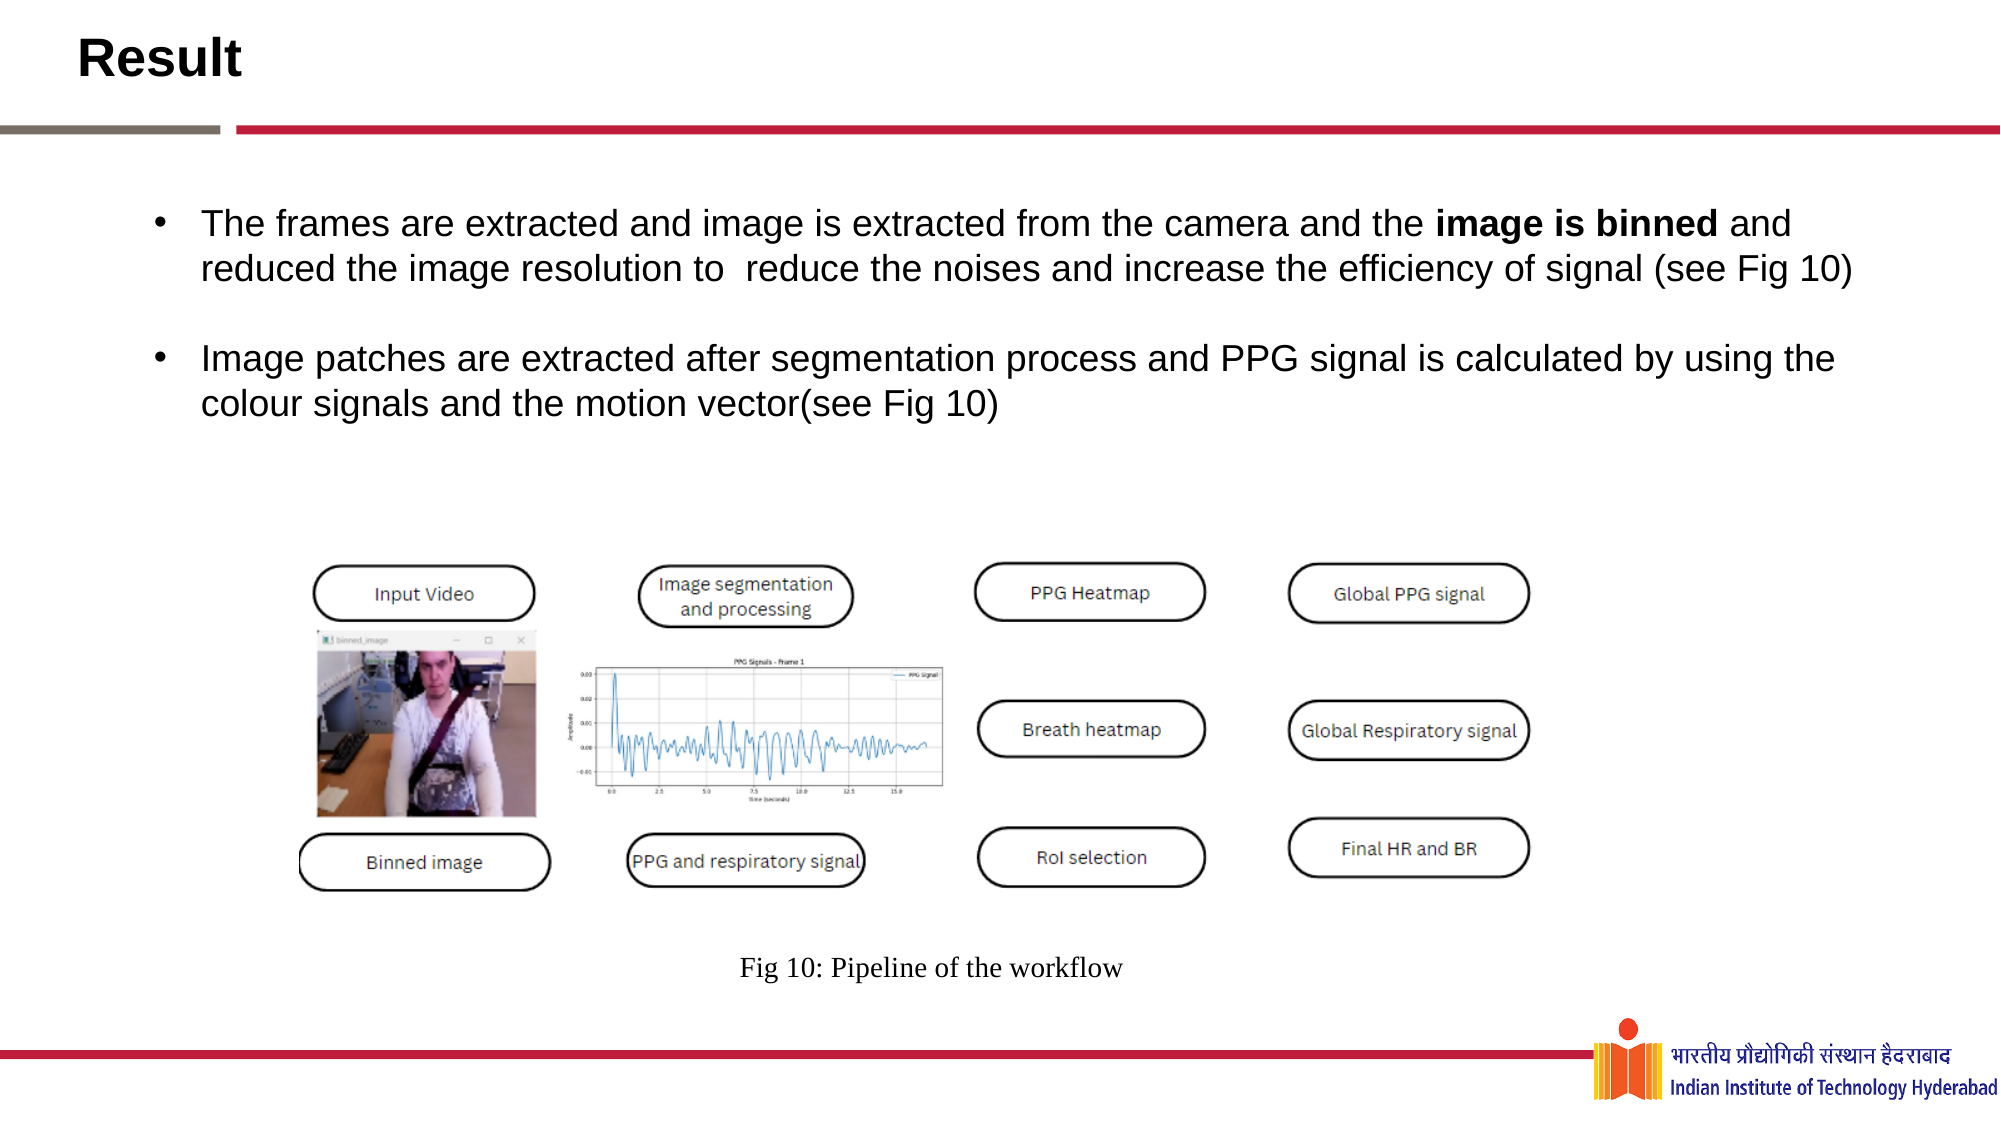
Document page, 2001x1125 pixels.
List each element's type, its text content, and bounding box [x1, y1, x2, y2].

picture [298, 548, 1540, 903]
title Result [77, 22, 1923, 89]
list The frames are extracted and image is extracted from the camera and the image is binned and reduced the image resolution to reduce the noises and increase the efficiency of signal (see Fig 10) Image patches are extracted after segmentation process and PPG signal is calculated by using the colour signals and the motion vector(see Fig 10) [116, 199, 1884, 563]
text_box Fig 10: Pipeline of the workflow [724, 940, 1410, 991]
picture [1594, 1018, 1997, 1100]
